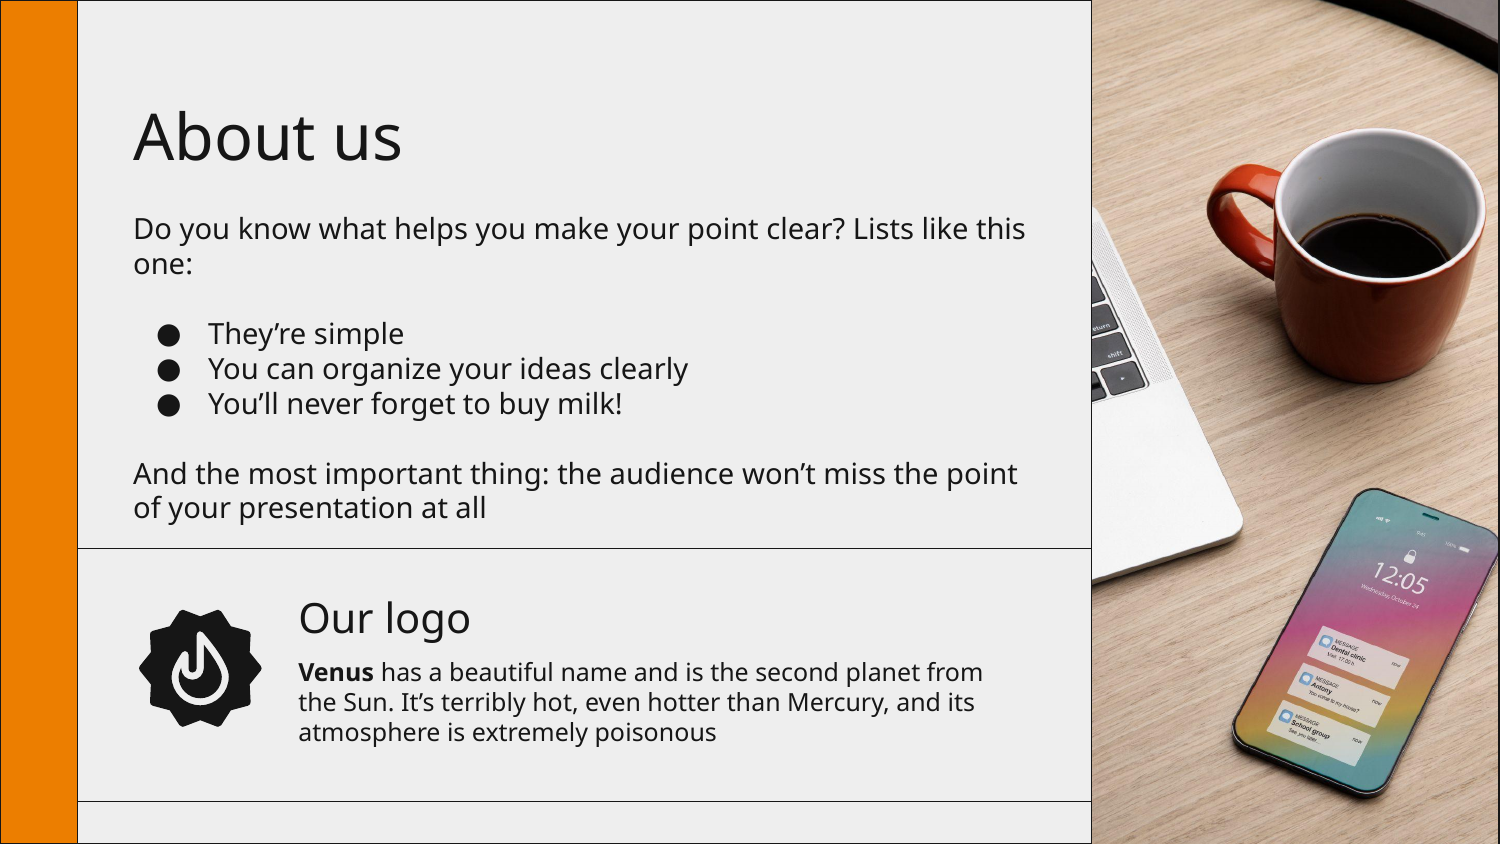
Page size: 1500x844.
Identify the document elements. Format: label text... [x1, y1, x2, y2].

title Our logo [283, 573, 667, 661]
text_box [138, 609, 263, 728]
picture [1091, 0, 1499, 844]
title About us [118, 88, 1086, 182]
subtitle Do you know what helps you make your point clear? Lists like this one: They’re simple You can organize your ideas clearly You’ll never forget to buy milk! And the most important thing: the audience won’t miss the point of your presentation at all [118, 208, 1068, 527]
subtitle Venus has a beautiful name and is the second planet from the Sun. It’s terribly hot, even hotter than Mercury, and its atmosphere is extremely poisonous [283, 654, 1009, 748]
